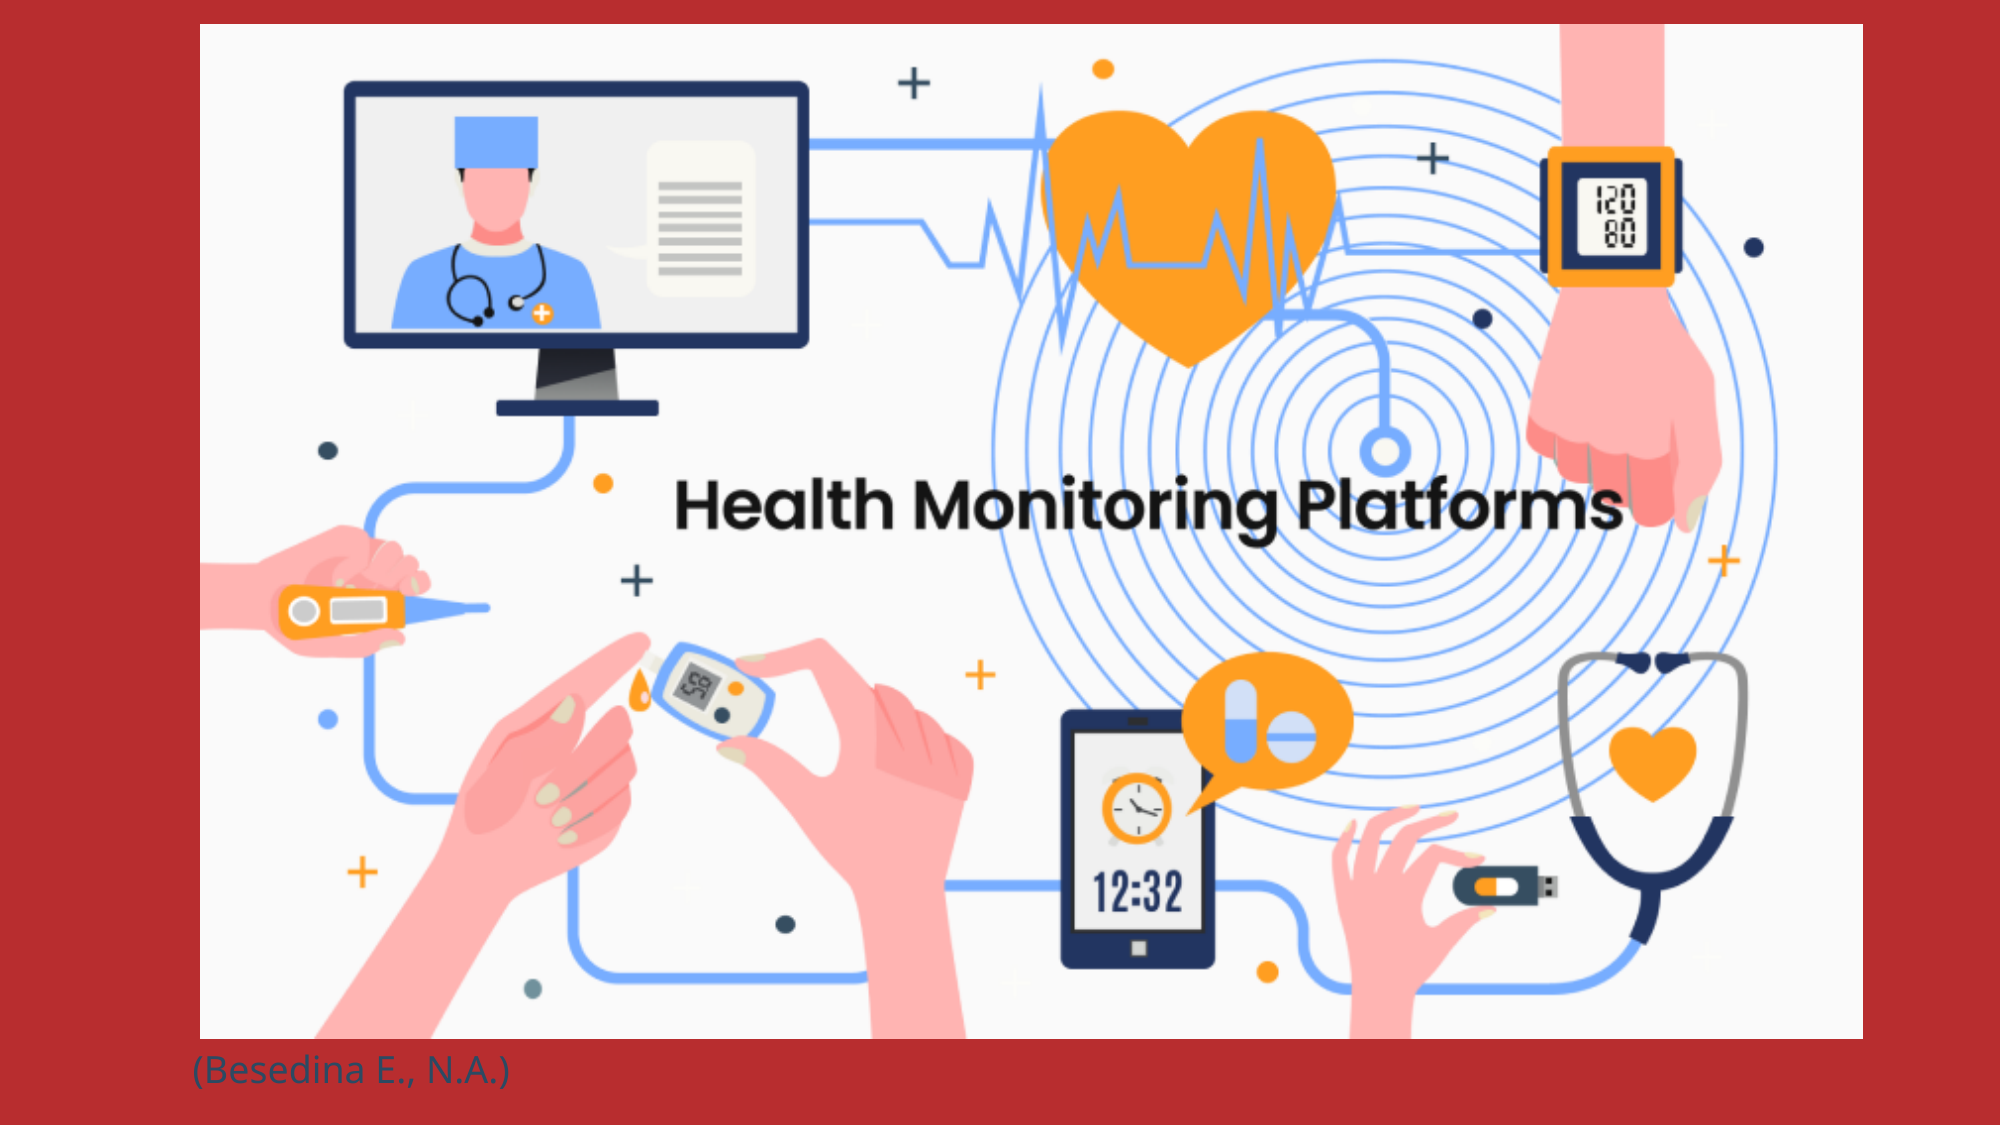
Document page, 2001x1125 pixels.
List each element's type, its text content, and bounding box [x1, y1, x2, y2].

text_box (Besedina E., N.A.) [177, 1038, 525, 1098]
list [199, 24, 1863, 1039]
